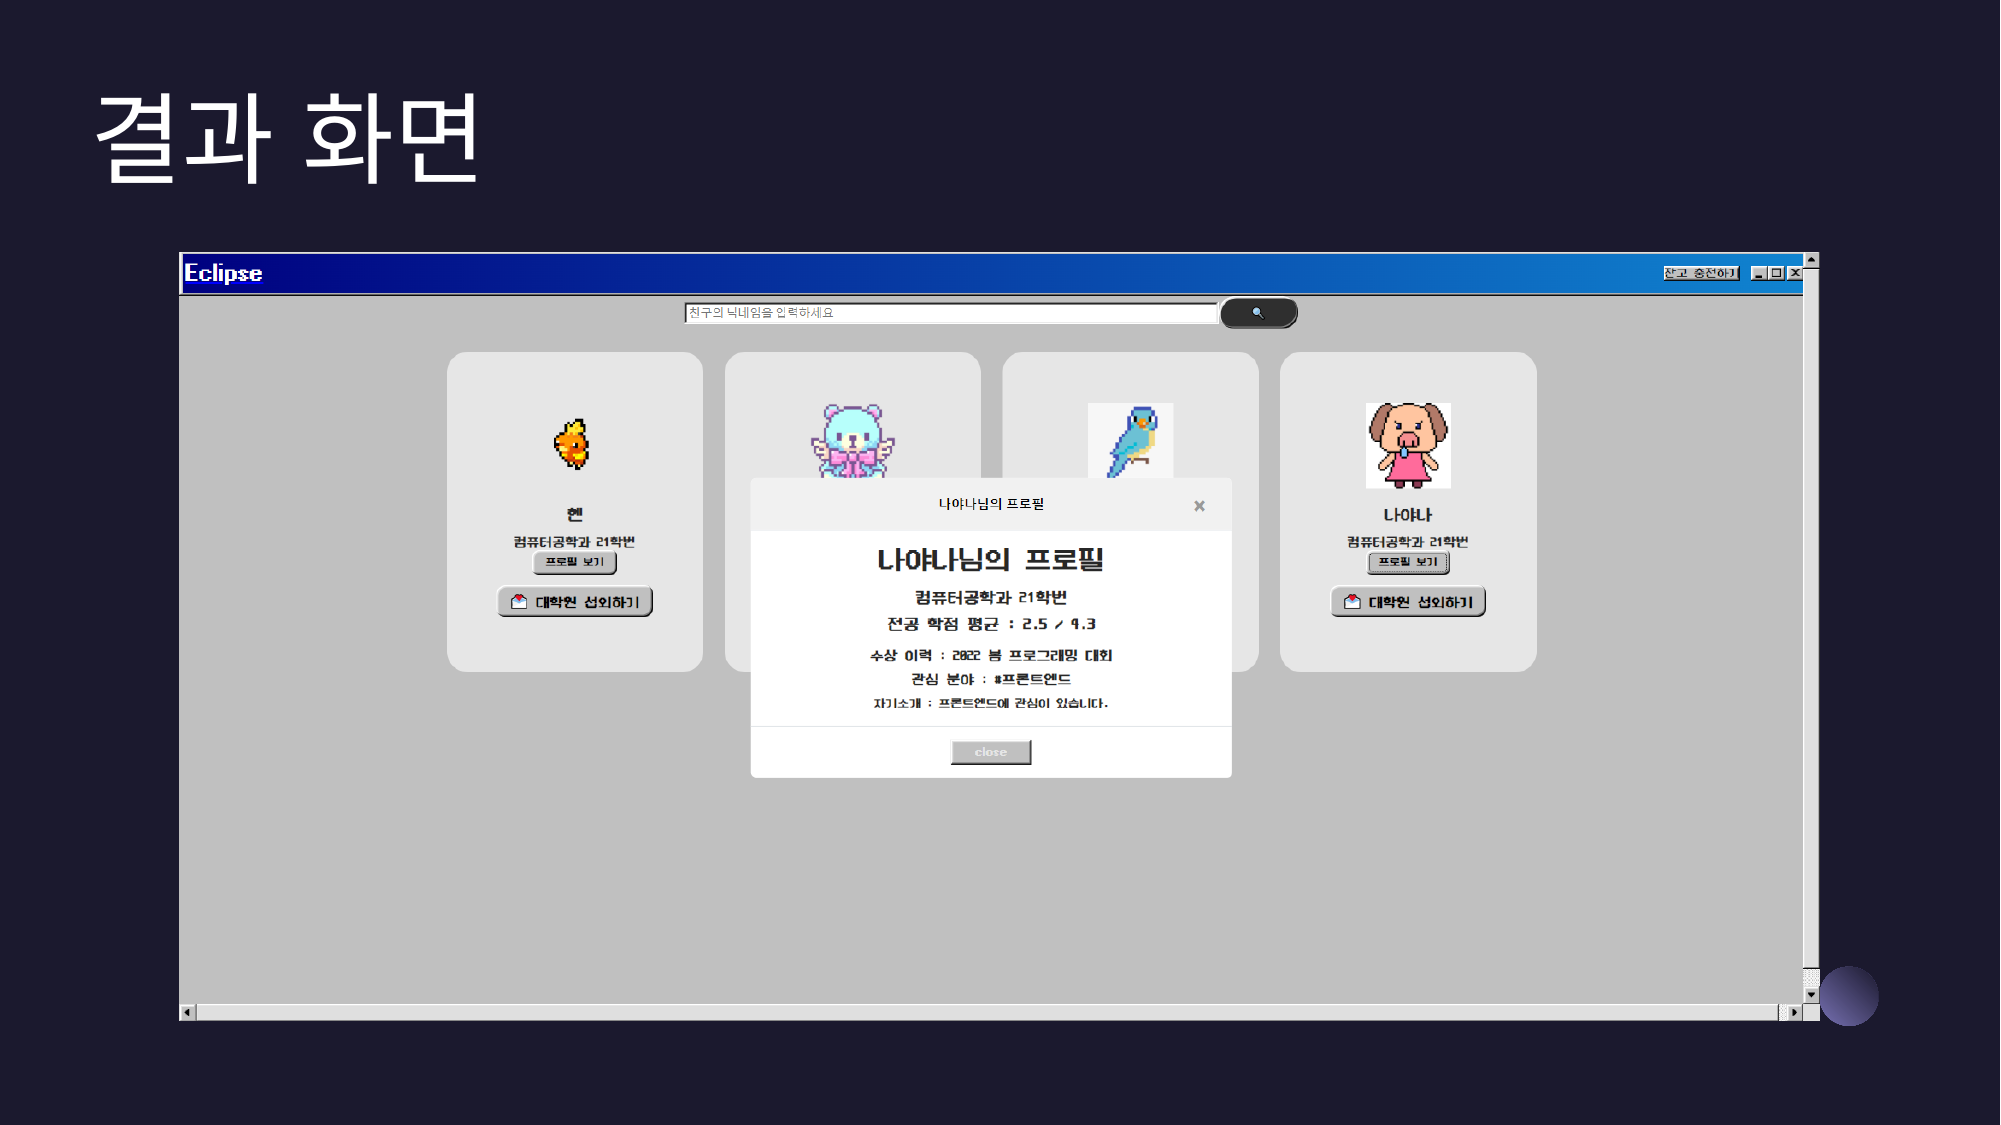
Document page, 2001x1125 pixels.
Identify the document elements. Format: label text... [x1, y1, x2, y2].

picture [179, 252, 1820, 1021]
title 결과 화면 [90, 90, 1911, 309]
